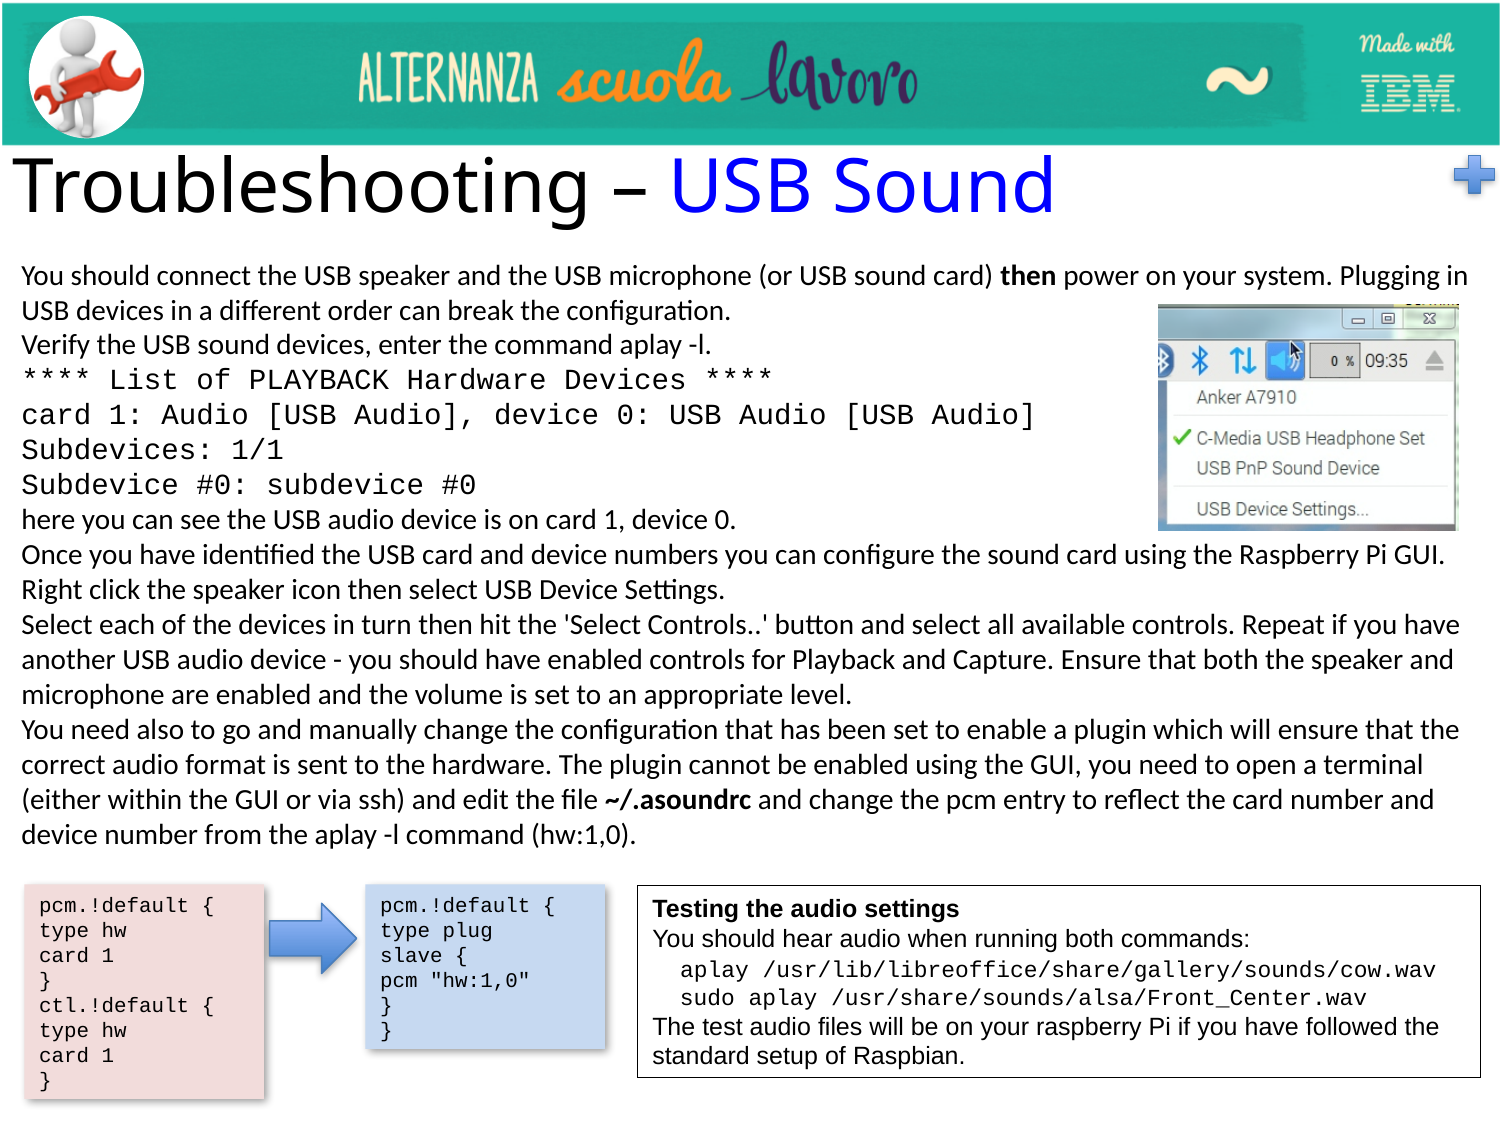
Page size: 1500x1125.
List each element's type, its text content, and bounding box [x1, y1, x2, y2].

text_box You should connect the USB speaker and the USB microphone (or USB sound card) then power on your system. Plugging in USB devices in a different order can break the configuration. Verify the USB sound devices, enter the command aplay -l. **** List of PLAYBACK Hardware Devices **** card 1: Audio [USB Audio], device 0: USB Audio [USB Audio] Subdevices: 1/1 Subdevice #0: subdevice #0 here you can see the USB audio device is on card 1, device 0. Once you have identified the USB card and device numbers you can configure the sound card using the Raspberry Pi GUI. Right click the speaker icon then select USB Device Settings. Select each of the devices in turn then hit the 'Select Controls..' button and select all available controls. Repeat if you have another USB audio device - you should have enabled controls for Playback and Capture. Ensure that both the speaker and microphone are enabled and the volume is set to an appropriate level. You need also to go and manually change the configuration that has been set to enable a plugin which will ensure that the correct audio format is sent to the hardware. The plugin cannot be enabled using the GUI, you need to open a terminal (either within the GUI or via ssh) and edit the file ~/.asoundrc and change the pcm entry to reflect the card number and device number from the aplay -l command (hw:1,0). [6, 248, 1498, 858]
picture [1158, 304, 1459, 531]
text_box Testing the audio settings You should hear audio when running both commands: aplay /usr/lib/libreoffice/share/gallery/sounds/cow.wav sudo aplay /usr/share/sounds/alsa/Front_Center.wav The test audio files will be on your raspberry Pi if you have followed the standard setup of Raspbian. [637, 885, 1481, 1078]
text_box pcm.!default { type hw card 1 } ctl.!default { type hw card 1 } [24, 884, 264, 1099]
text_box [268, 902, 358, 975]
picture [0, 0, 1500, 148]
text_box Troubleshooting – USB Sound [1, 138, 1500, 246]
text_box [1454, 155, 1495, 194]
text_box pcm.!default { type plug slave { pcm "hw:1,0" } } [365, 884, 605, 1049]
